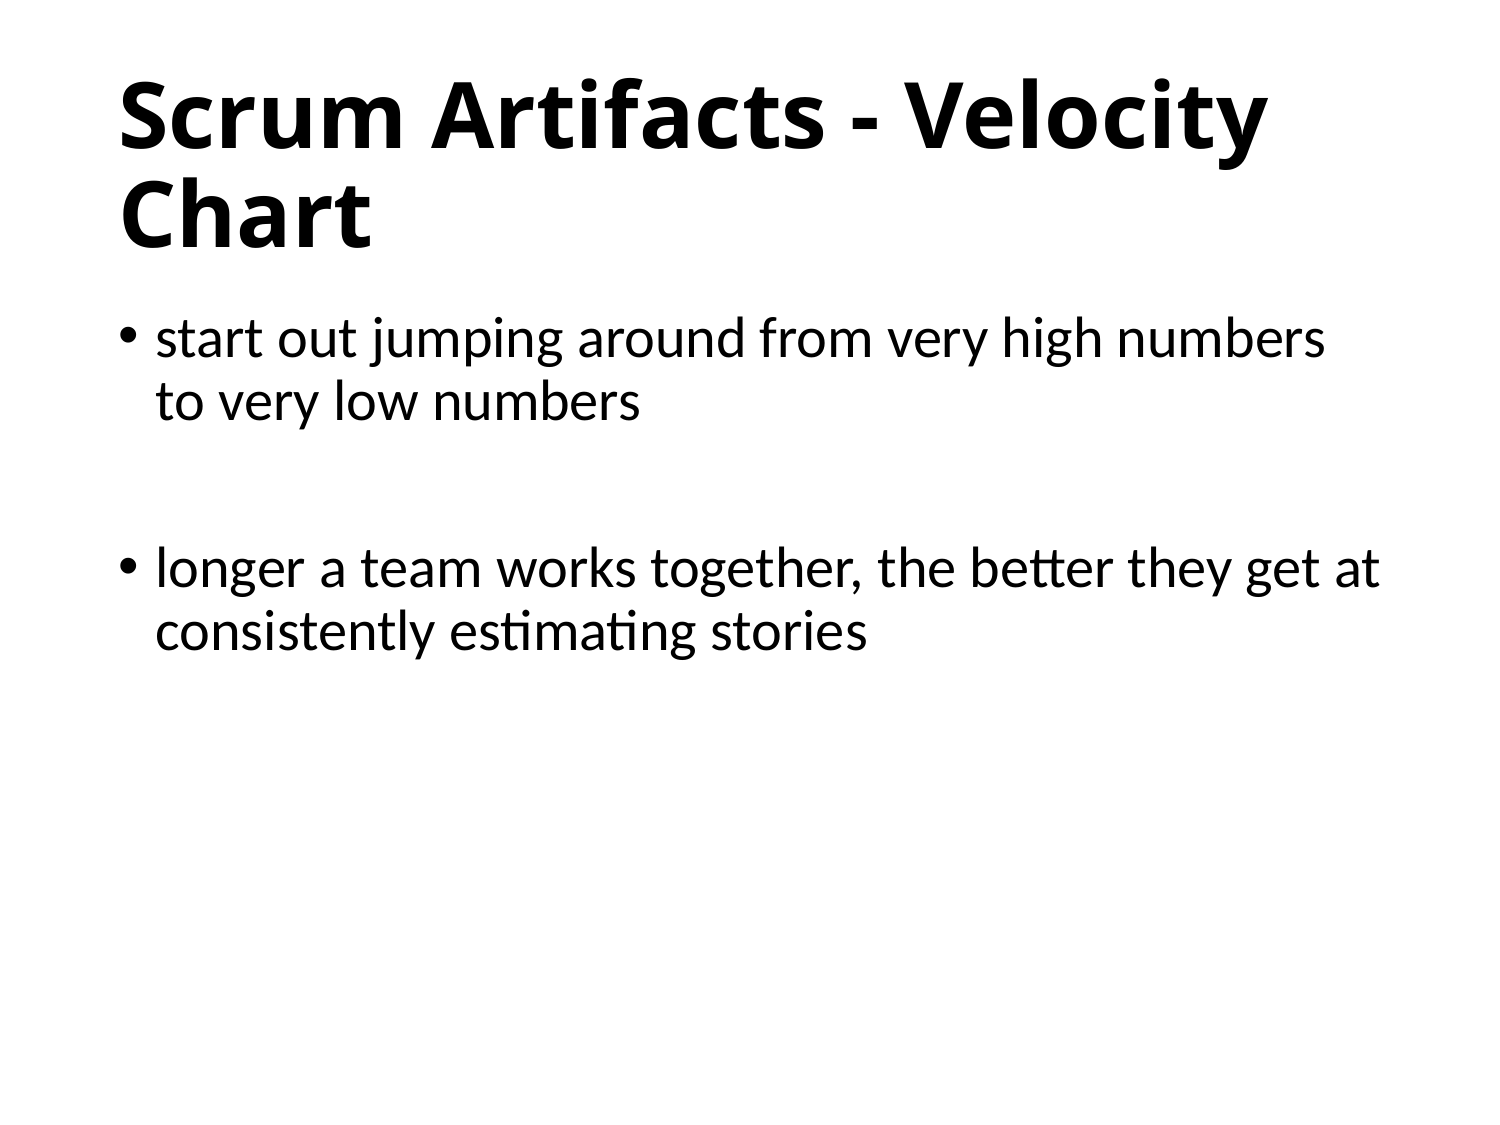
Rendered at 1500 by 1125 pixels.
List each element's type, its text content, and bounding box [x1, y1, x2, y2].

title Scrum Artifacts - Velocity Chart [103, 59, 1397, 278]
list start out jumping around from very high numbers to very low numbers longer a team works together, the better they get at consistently estimating stories [103, 299, 1397, 1014]
